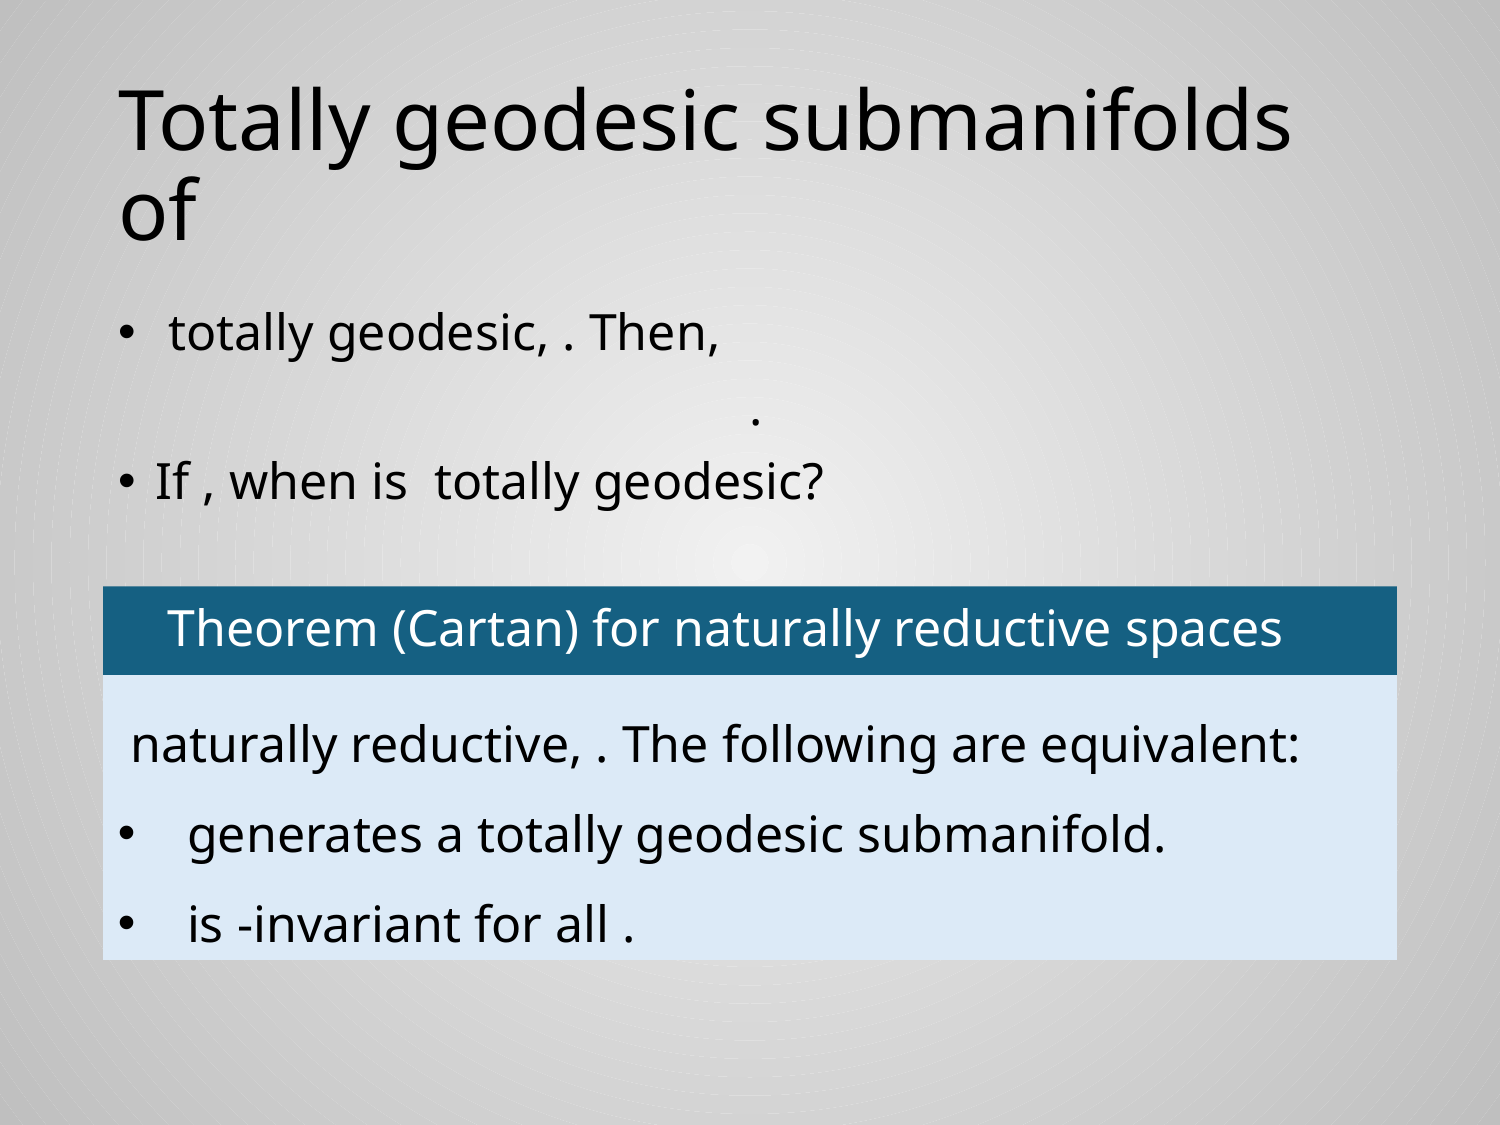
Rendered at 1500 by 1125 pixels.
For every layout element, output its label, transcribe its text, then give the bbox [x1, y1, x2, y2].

text_box Theorem (Cartan) for naturally reductive spaces [101, 585, 1398, 676]
text_box [102, 676, 1398, 962]
